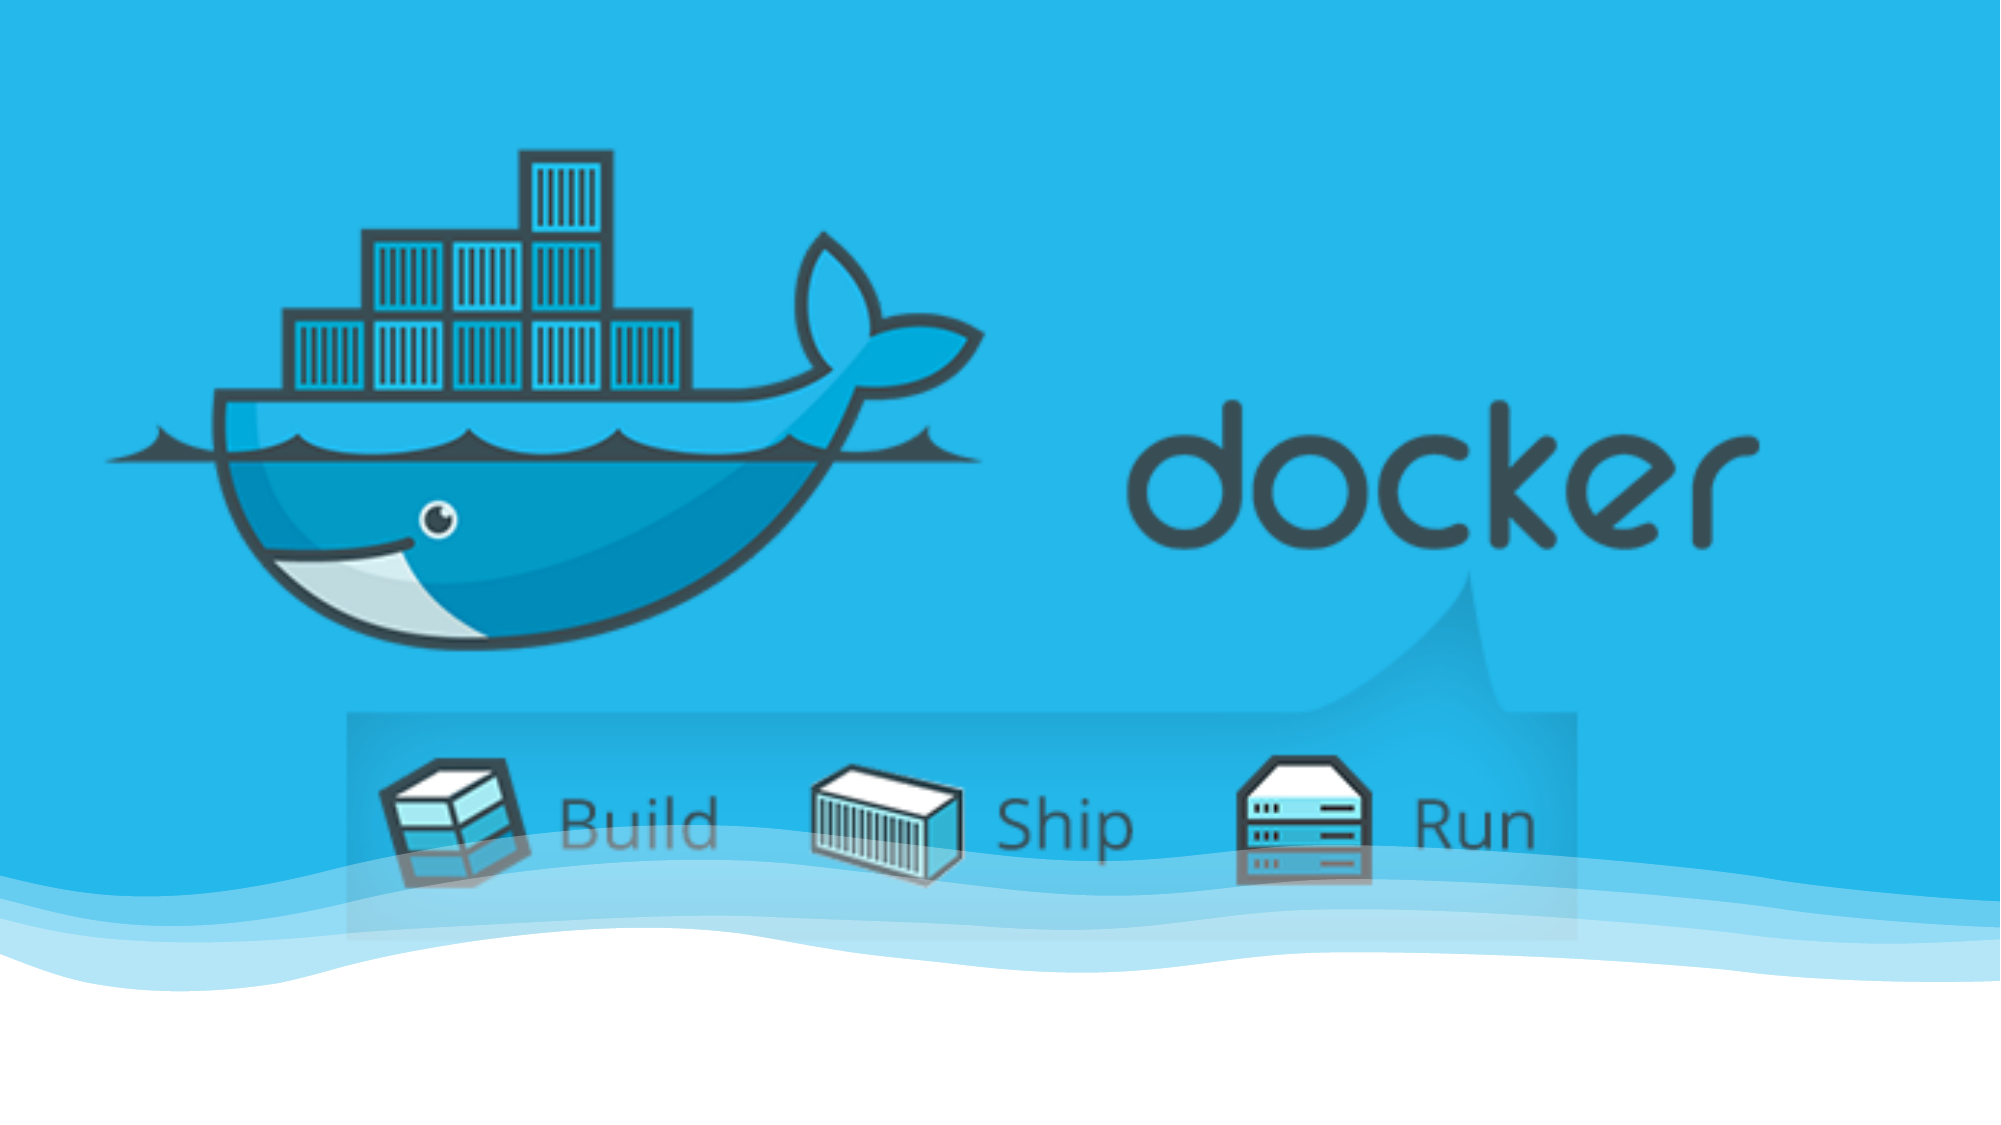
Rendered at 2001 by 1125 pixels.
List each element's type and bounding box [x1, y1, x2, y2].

text_box [0, 824, 2000, 1125]
picture [0, 0, 2000, 824]
